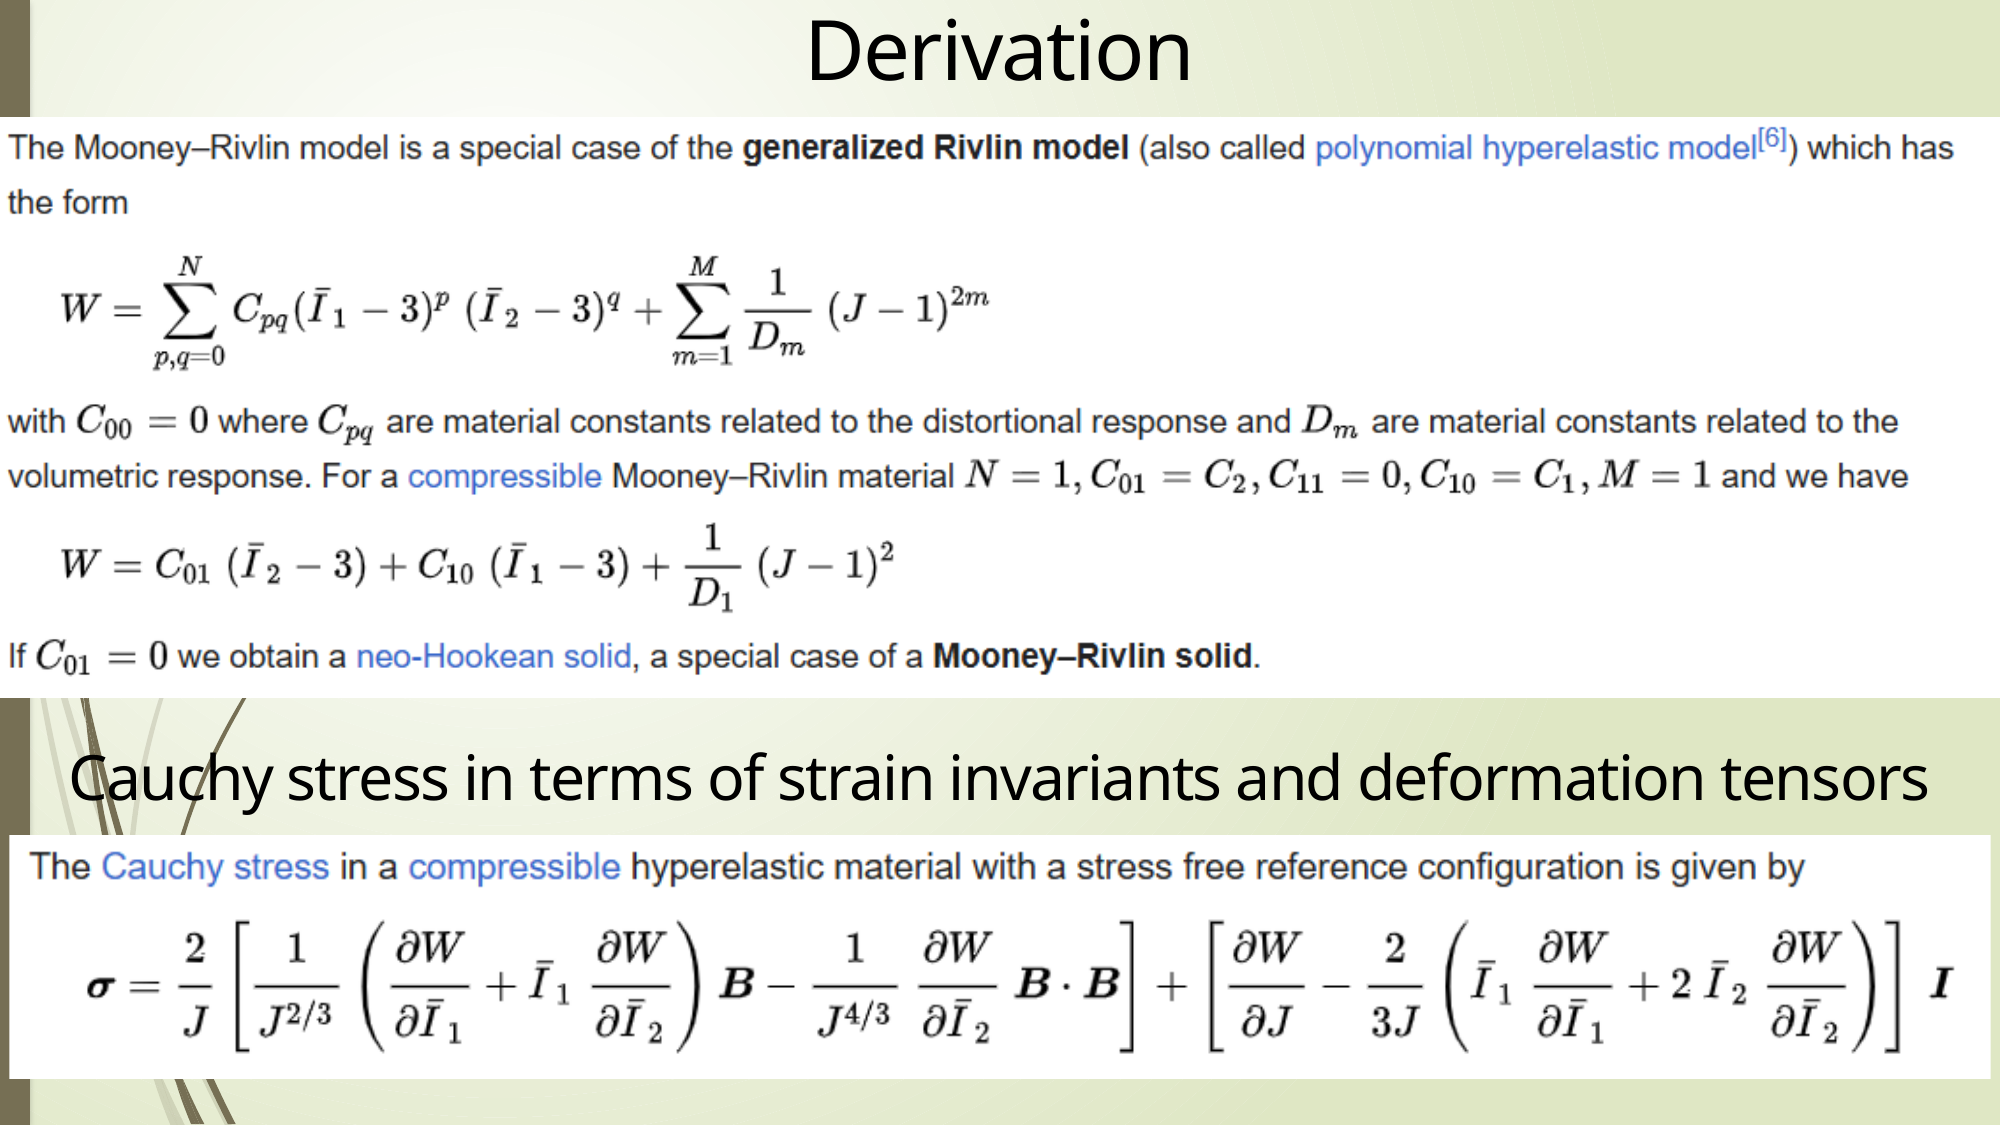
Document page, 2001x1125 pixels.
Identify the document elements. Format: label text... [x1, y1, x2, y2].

text_box [0, 117, 2000, 698]
text_box [9, 835, 1991, 1079]
text_box Cauchy stress in terms of strain invariants and deformation tensors [0, 715, 2000, 813]
text_box Derivation [734, 0, 1266, 98]
